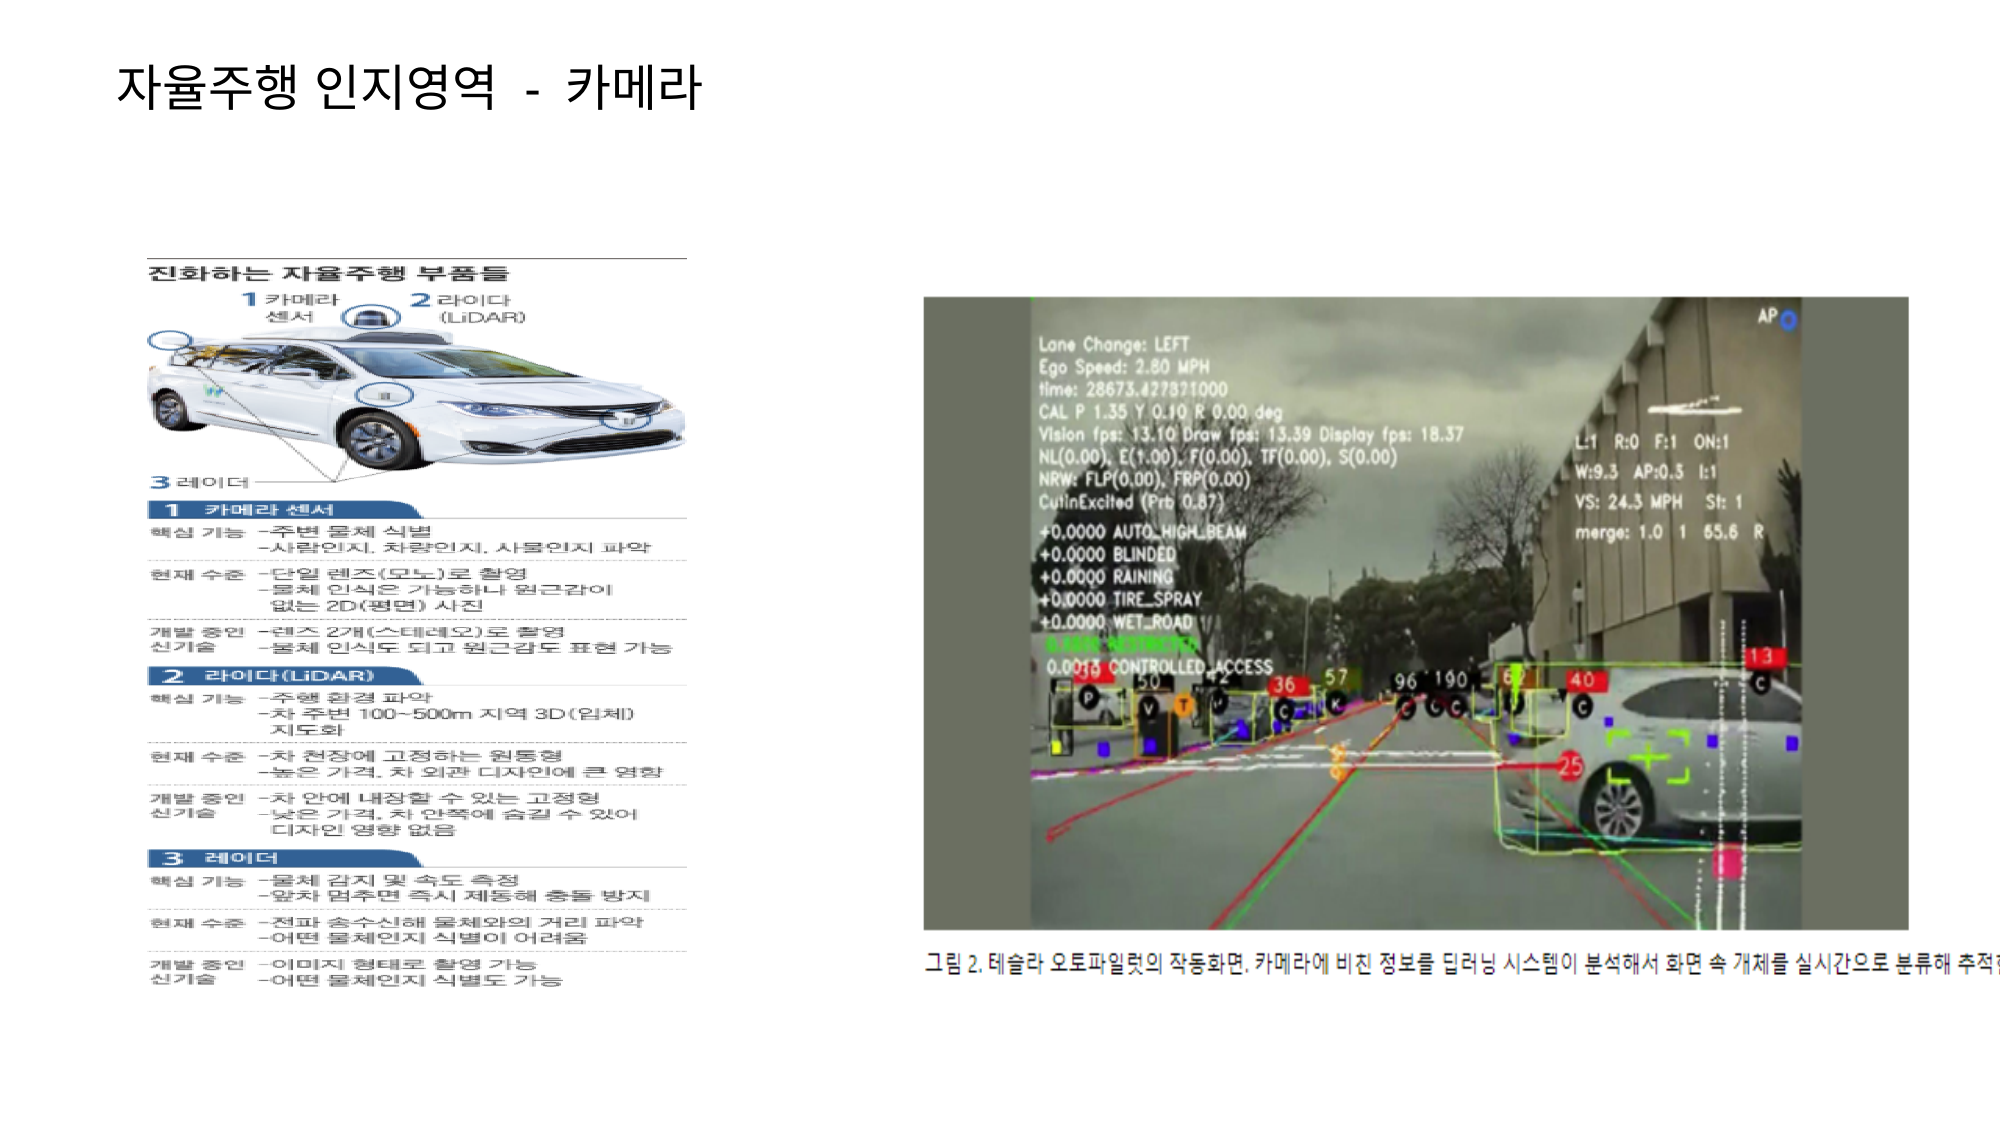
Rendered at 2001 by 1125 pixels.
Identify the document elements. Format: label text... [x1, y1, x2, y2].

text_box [120, 253, 2000, 1002]
text_box 자율주행 인지영역 - 카메라 [101, 49, 1120, 125]
